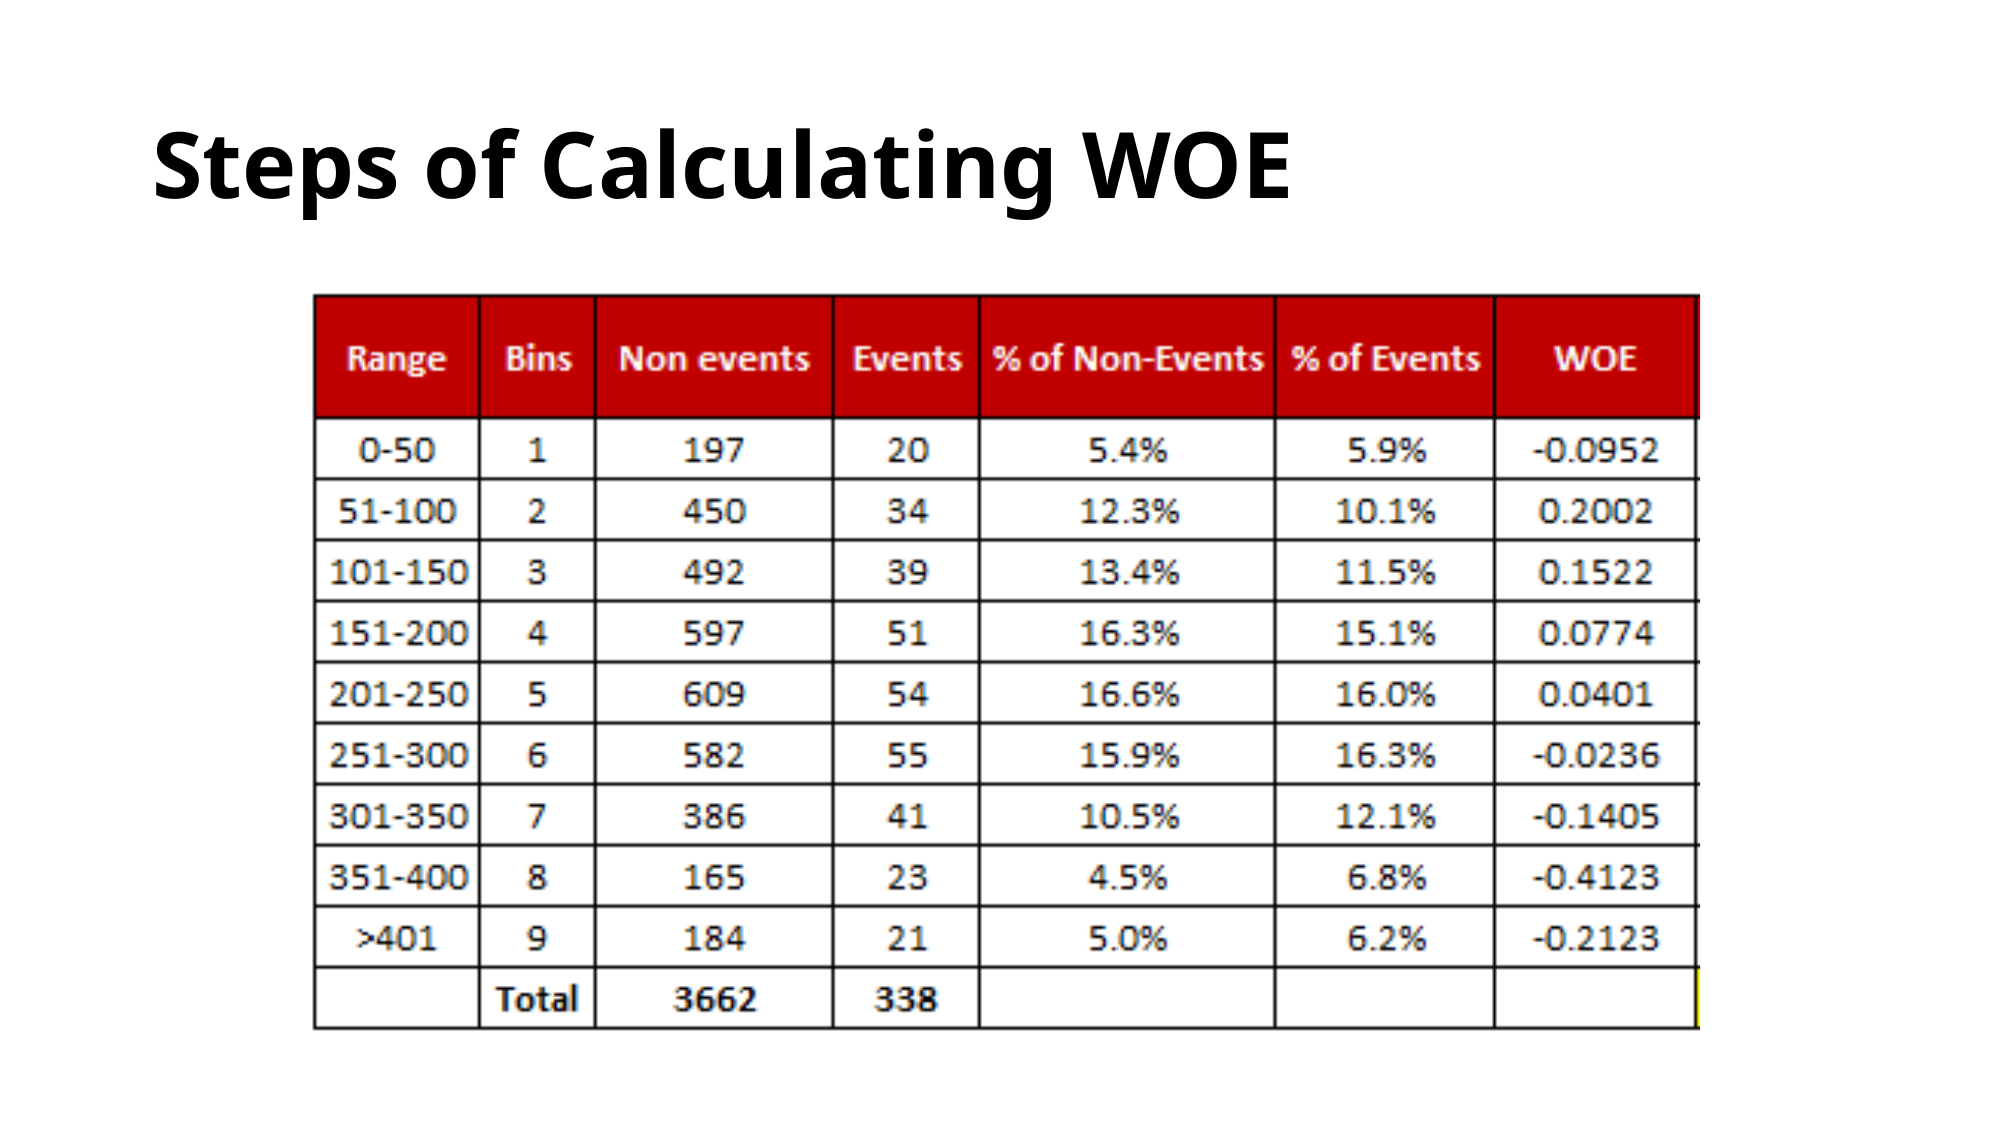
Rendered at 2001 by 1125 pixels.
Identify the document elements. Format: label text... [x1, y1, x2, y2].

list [299, 277, 1701, 1046]
title Steps of Calculating WOE [137, 59, 1863, 278]
